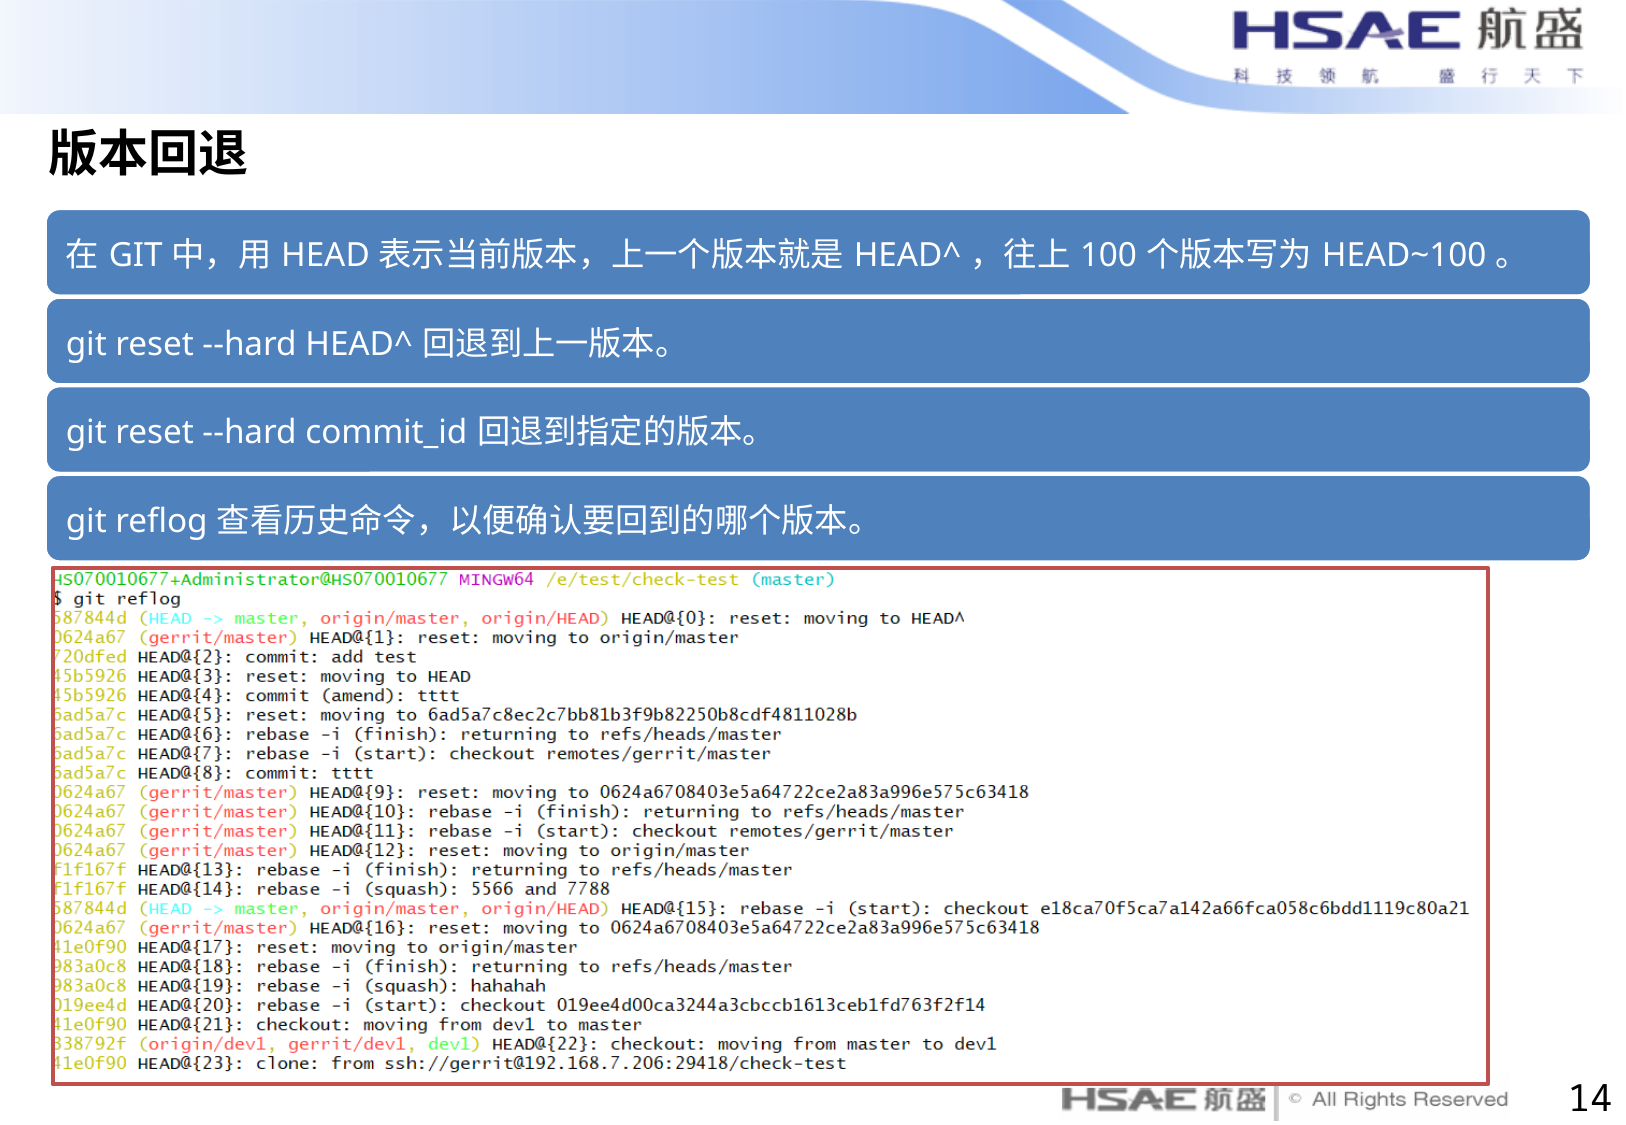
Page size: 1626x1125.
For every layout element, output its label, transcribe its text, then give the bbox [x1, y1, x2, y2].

text_box 版本回退 [33, 113, 281, 189]
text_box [44, 207, 1593, 563]
picture [0, 0, 1625, 114]
picture [54, 569, 1486, 1083]
picture [1058, 1073, 1510, 1121]
